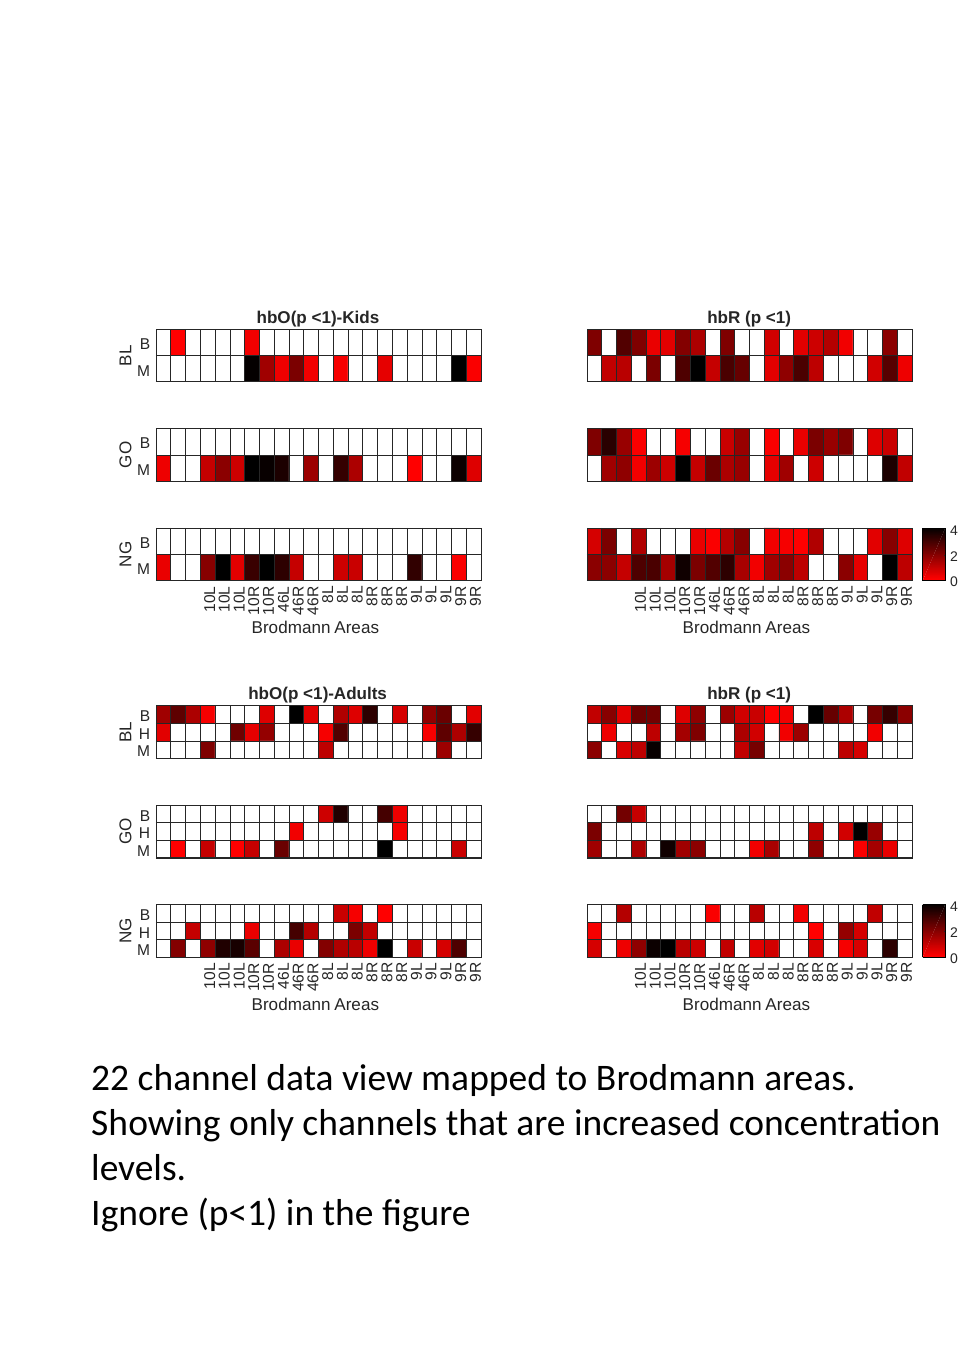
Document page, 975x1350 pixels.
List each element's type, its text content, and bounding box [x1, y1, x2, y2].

picture [28, 680, 975, 1013]
text_box 22 channel data view mapped to Brodmann areas. Showing only channels that are increased concentration levels. Ignore (p<1) in the figure [76, 1045, 959, 1241]
picture [28, 303, 975, 636]
